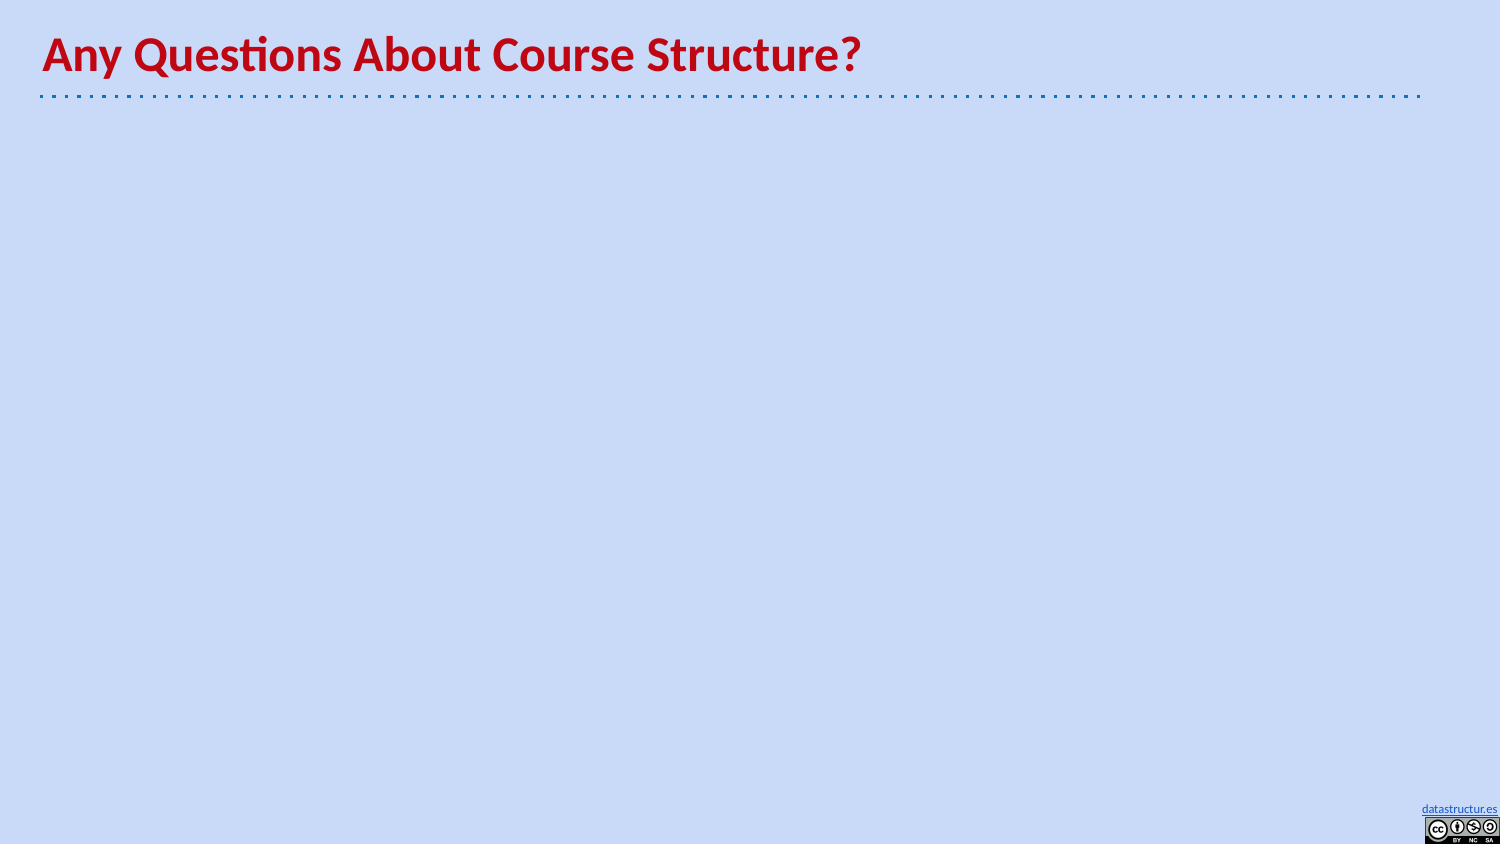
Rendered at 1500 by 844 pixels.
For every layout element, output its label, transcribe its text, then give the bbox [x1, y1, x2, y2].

picture [1425, 817, 1500, 844]
title Any Questions About Course Structure? [27, 15, 1378, 97]
